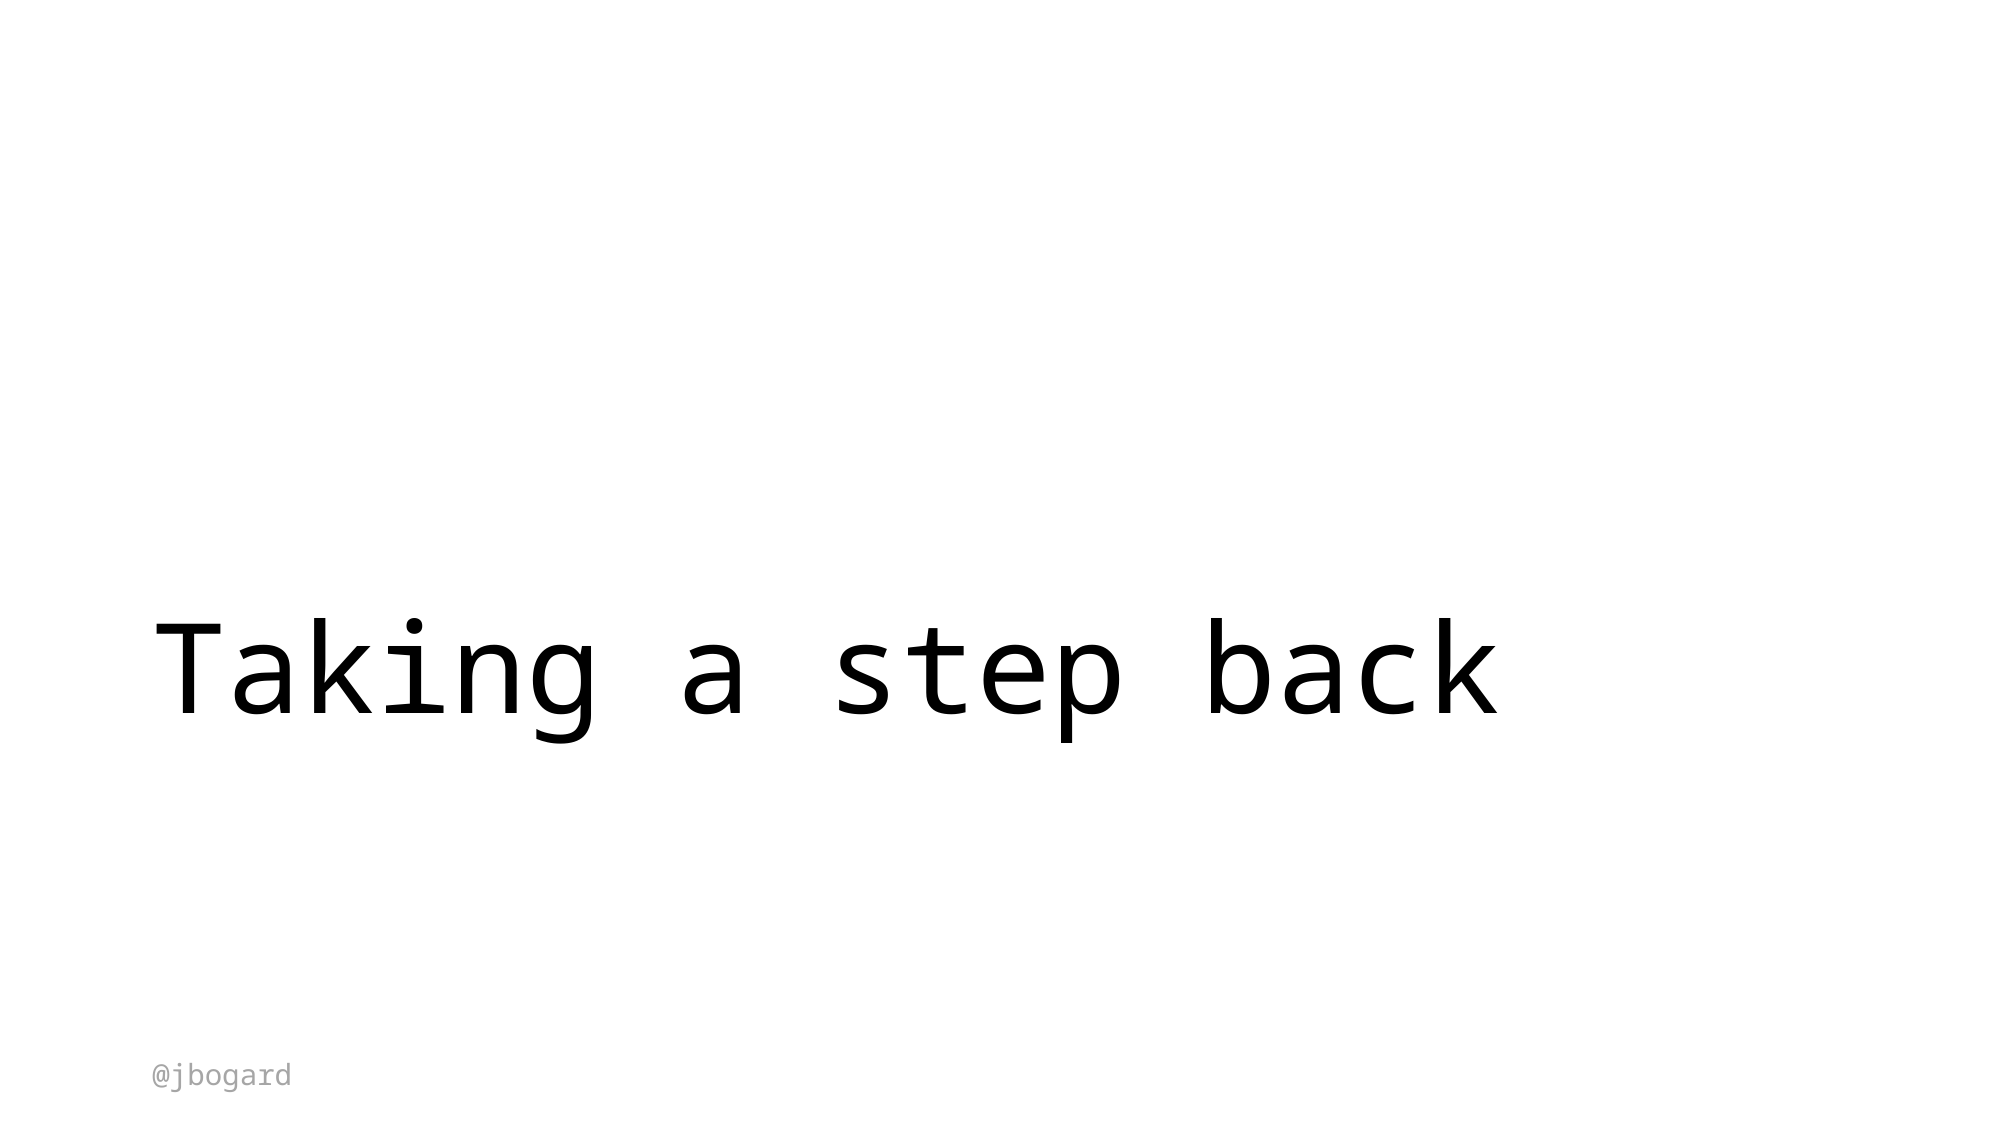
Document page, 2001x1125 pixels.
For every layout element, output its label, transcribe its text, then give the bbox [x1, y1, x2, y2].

title Taking a step back [136, 280, 1862, 749]
